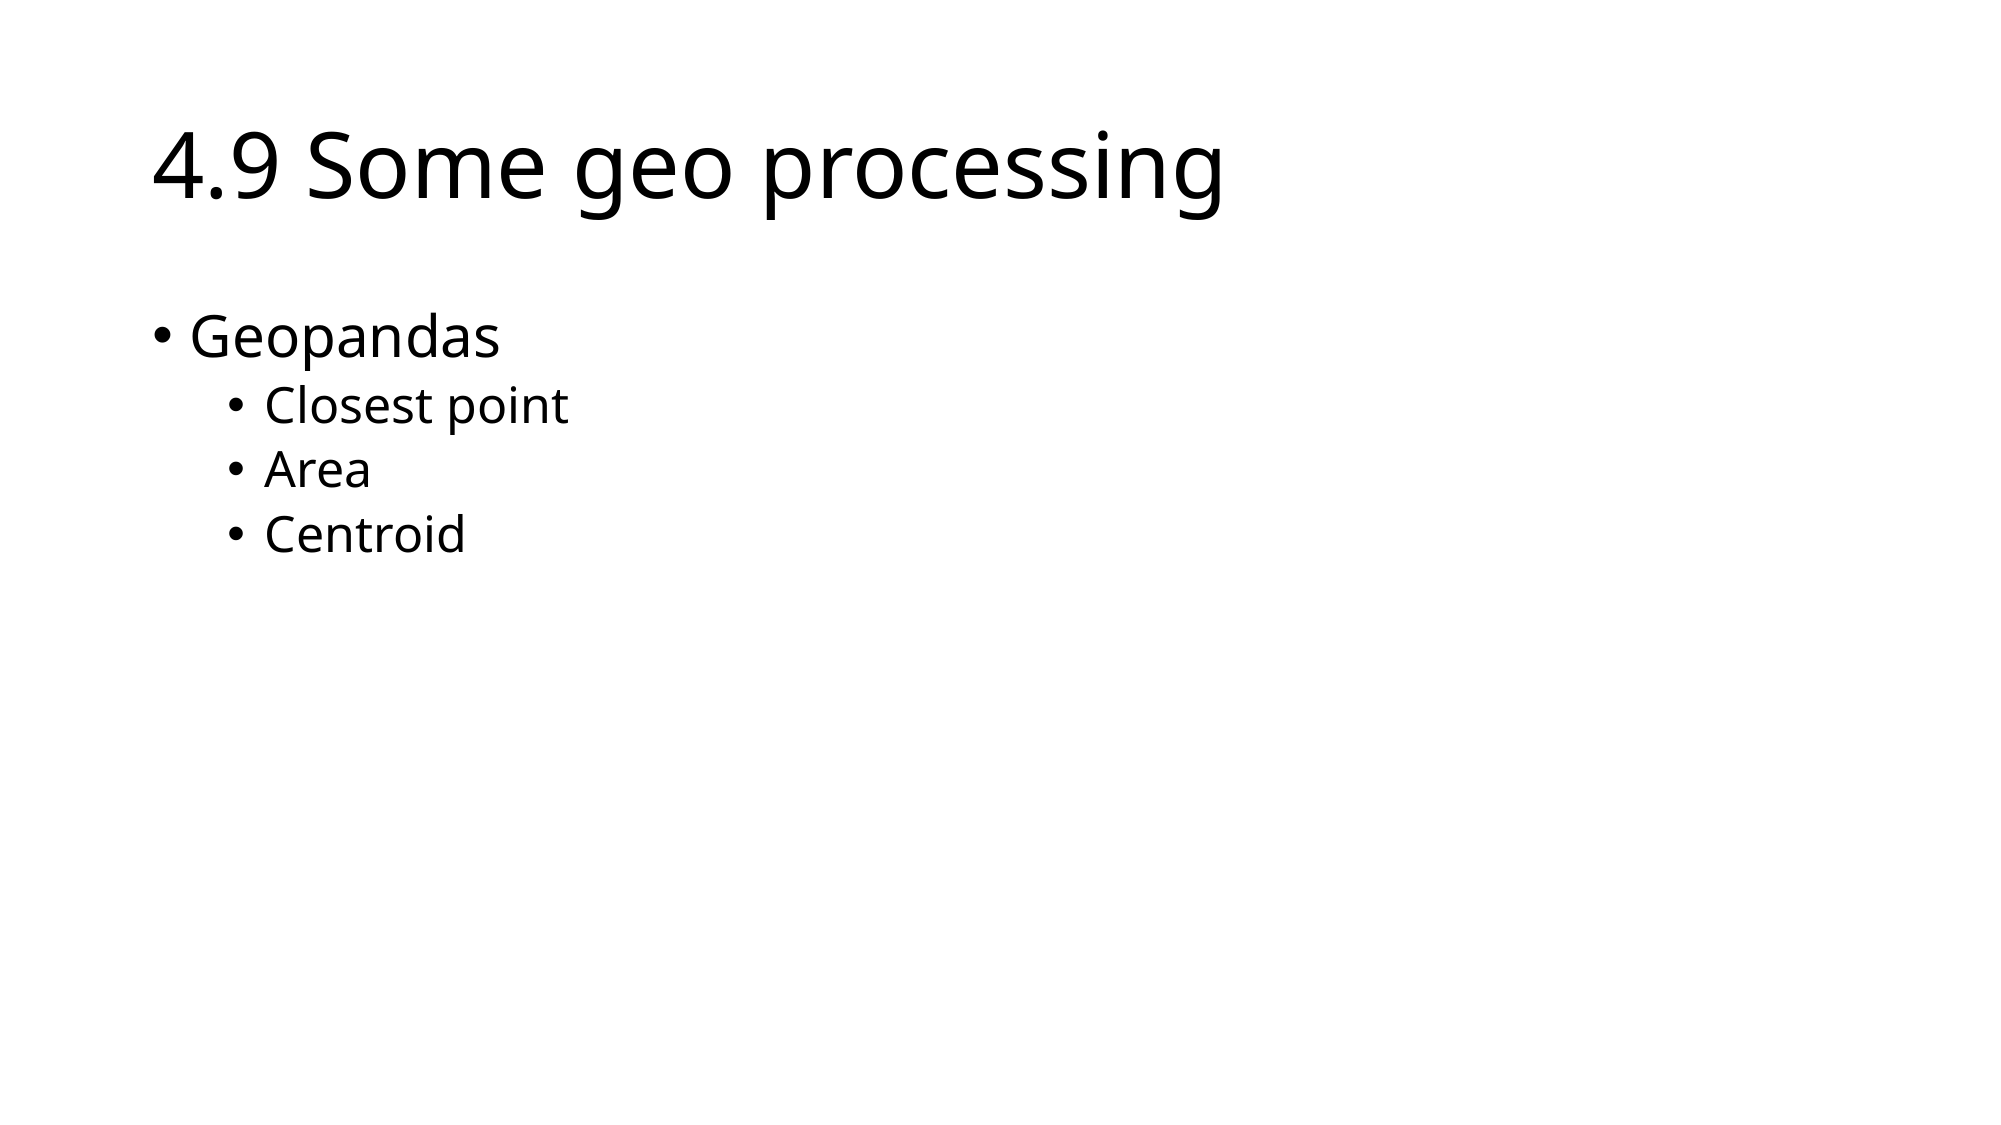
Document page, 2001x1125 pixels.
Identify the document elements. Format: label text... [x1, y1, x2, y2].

title 4.9 Some geo processing [137, 59, 1863, 278]
list Geopandas Closest point Area Centroid [137, 299, 1863, 1014]
